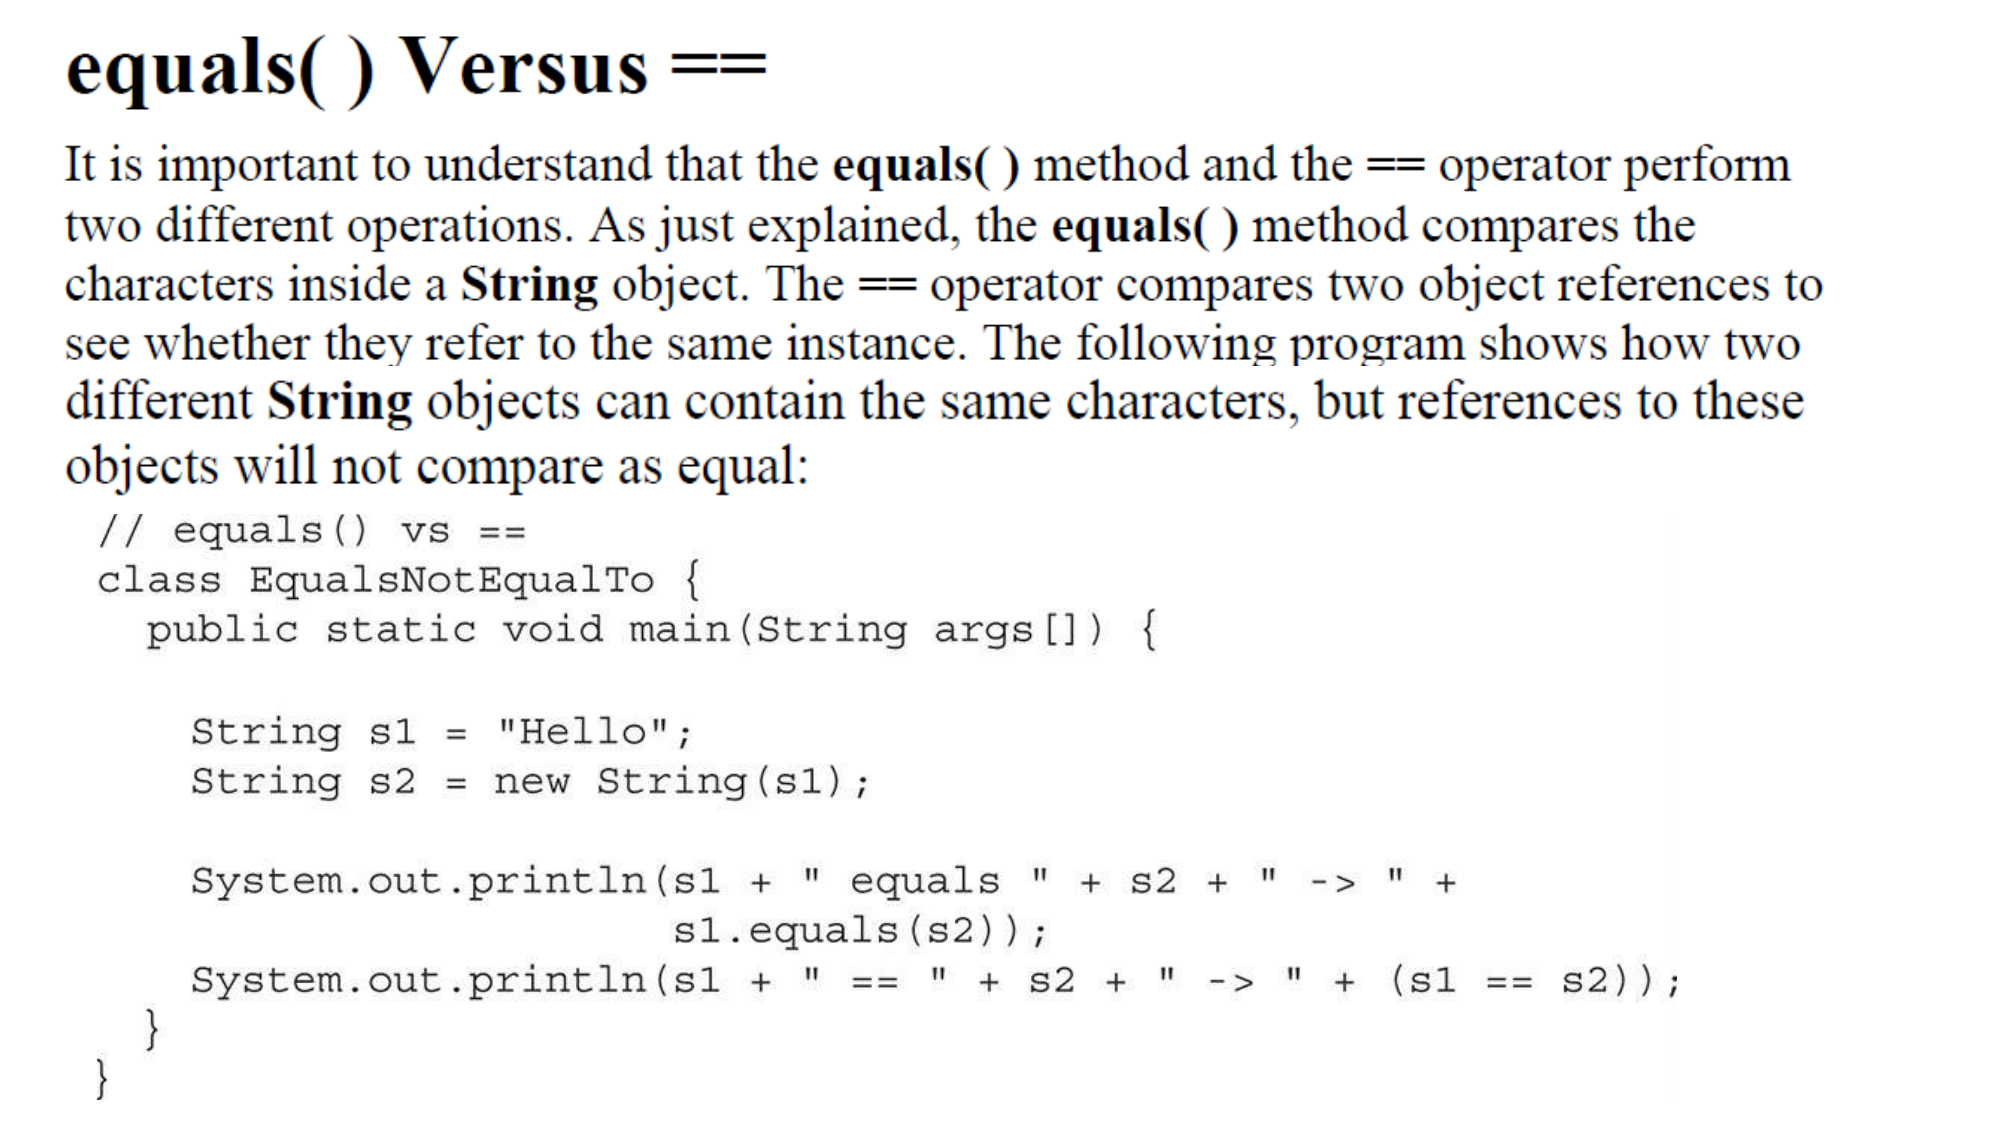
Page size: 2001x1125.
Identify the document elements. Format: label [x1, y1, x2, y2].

picture [96, 513, 1677, 1100]
picture [53, 16, 1836, 505]
